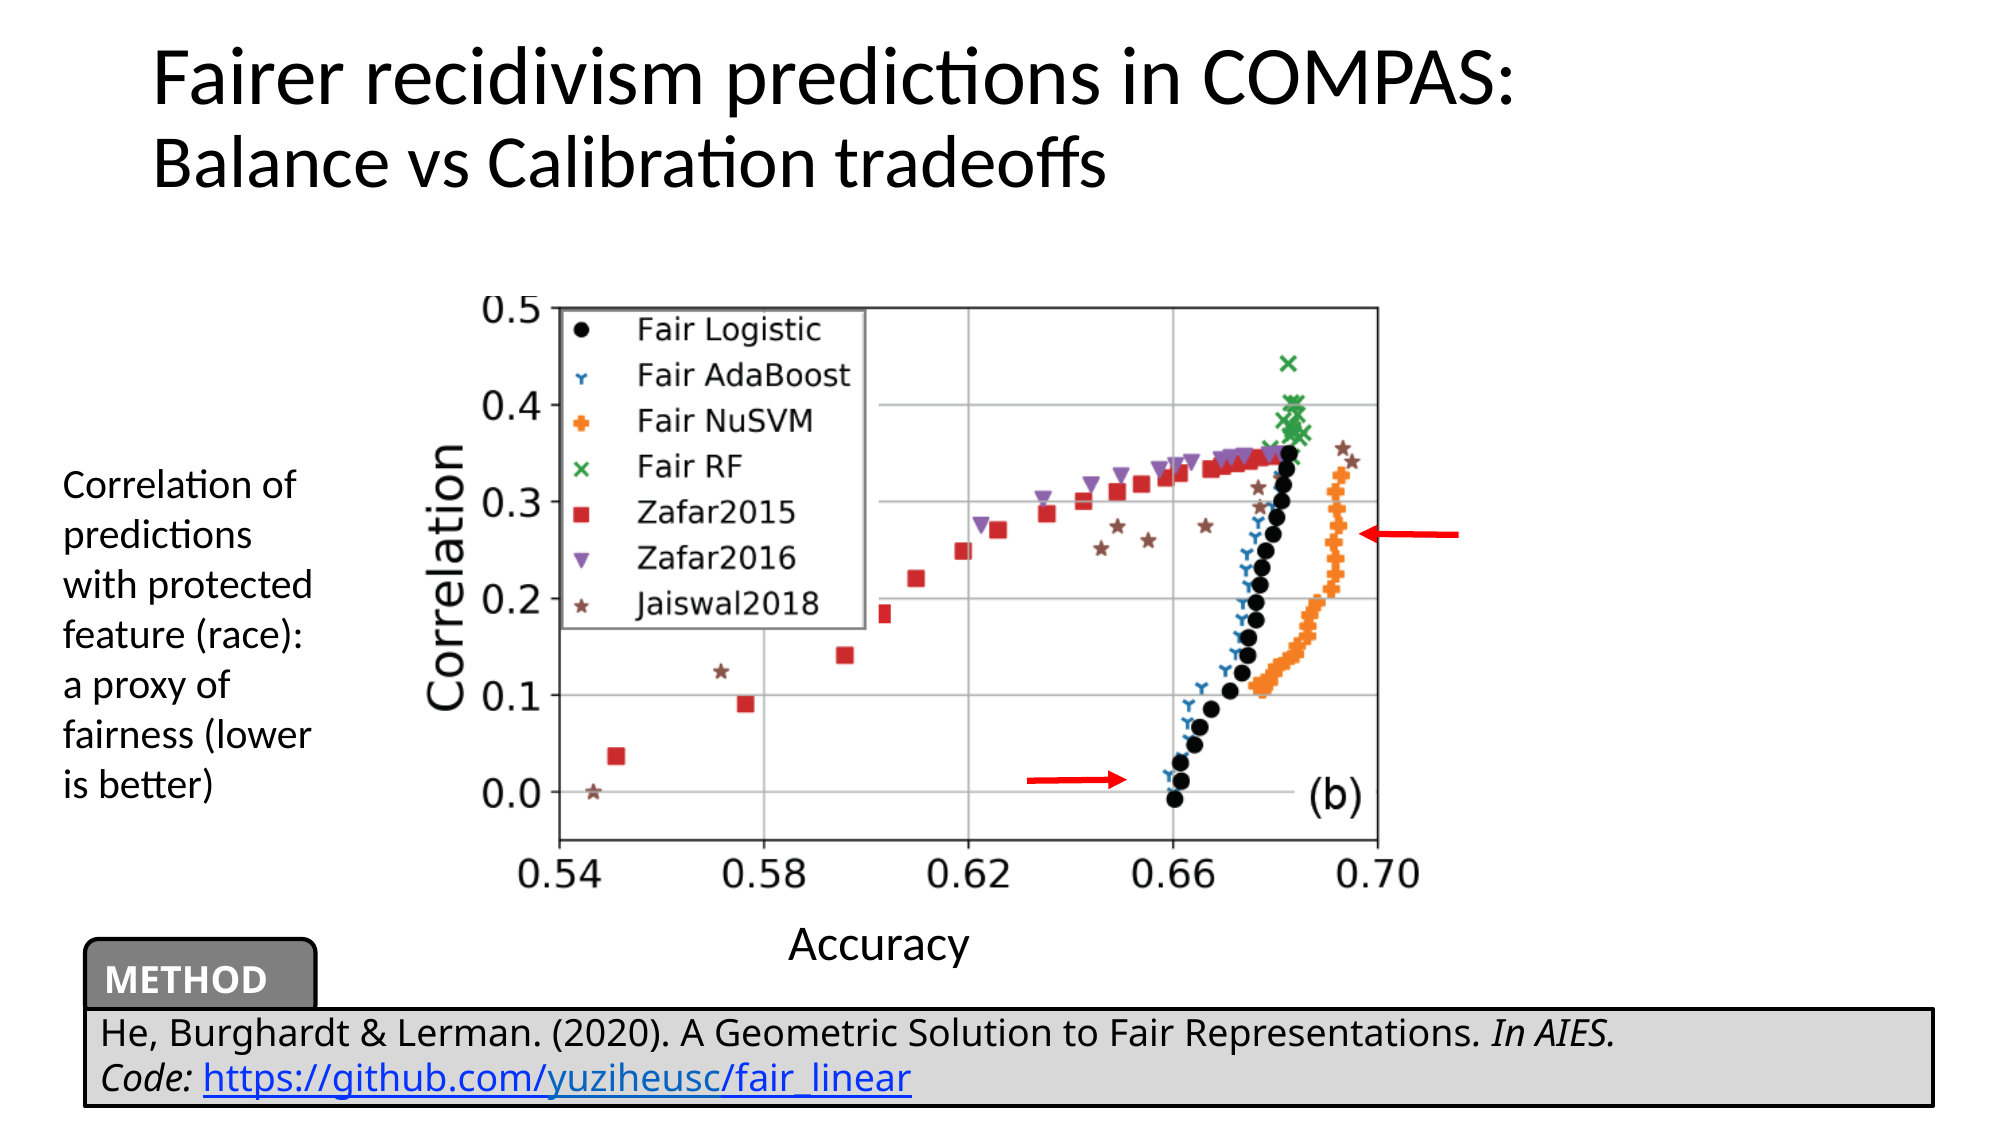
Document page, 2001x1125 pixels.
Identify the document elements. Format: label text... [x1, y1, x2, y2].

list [417, 296, 1435, 897]
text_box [85, 939, 1933, 1107]
text_box Accuracy [773, 902, 986, 939]
title Fairer recidivism predictions in COMPAS: Balance vs Calibration tradeoffs [137, 9, 1863, 228]
